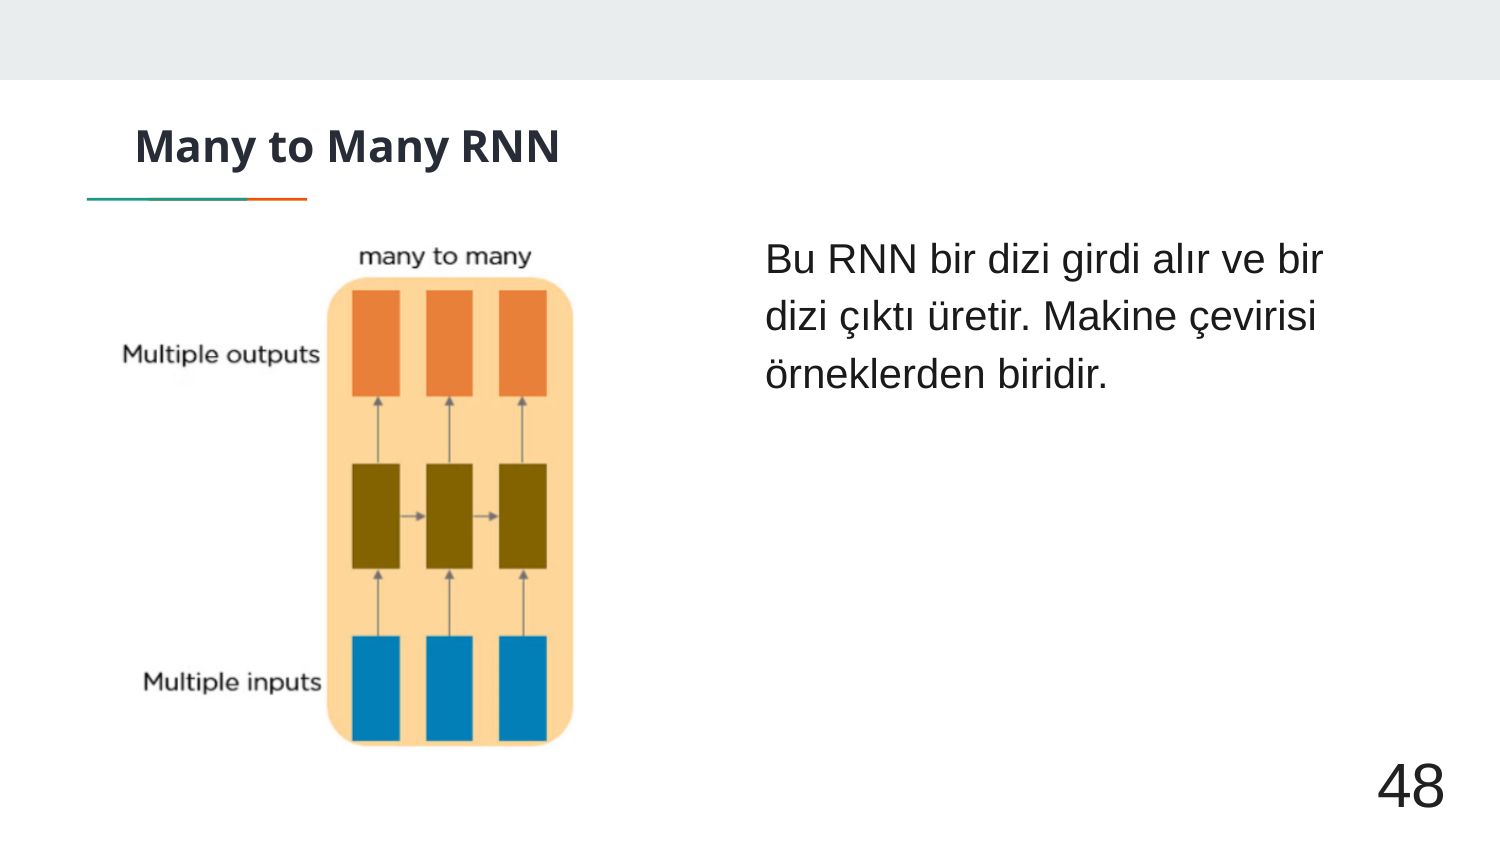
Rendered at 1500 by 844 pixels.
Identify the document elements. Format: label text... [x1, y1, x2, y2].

list Bu RNN bir dizi girdi alır ve bir dizi çıktı üretir. Makine çevirisi örneklerden biridir. [750, 208, 1381, 792]
picture [89, 208, 675, 792]
title Many to Many RNN [119, 99, 1381, 187]
text_box 48 [1362, 729, 1490, 835]
